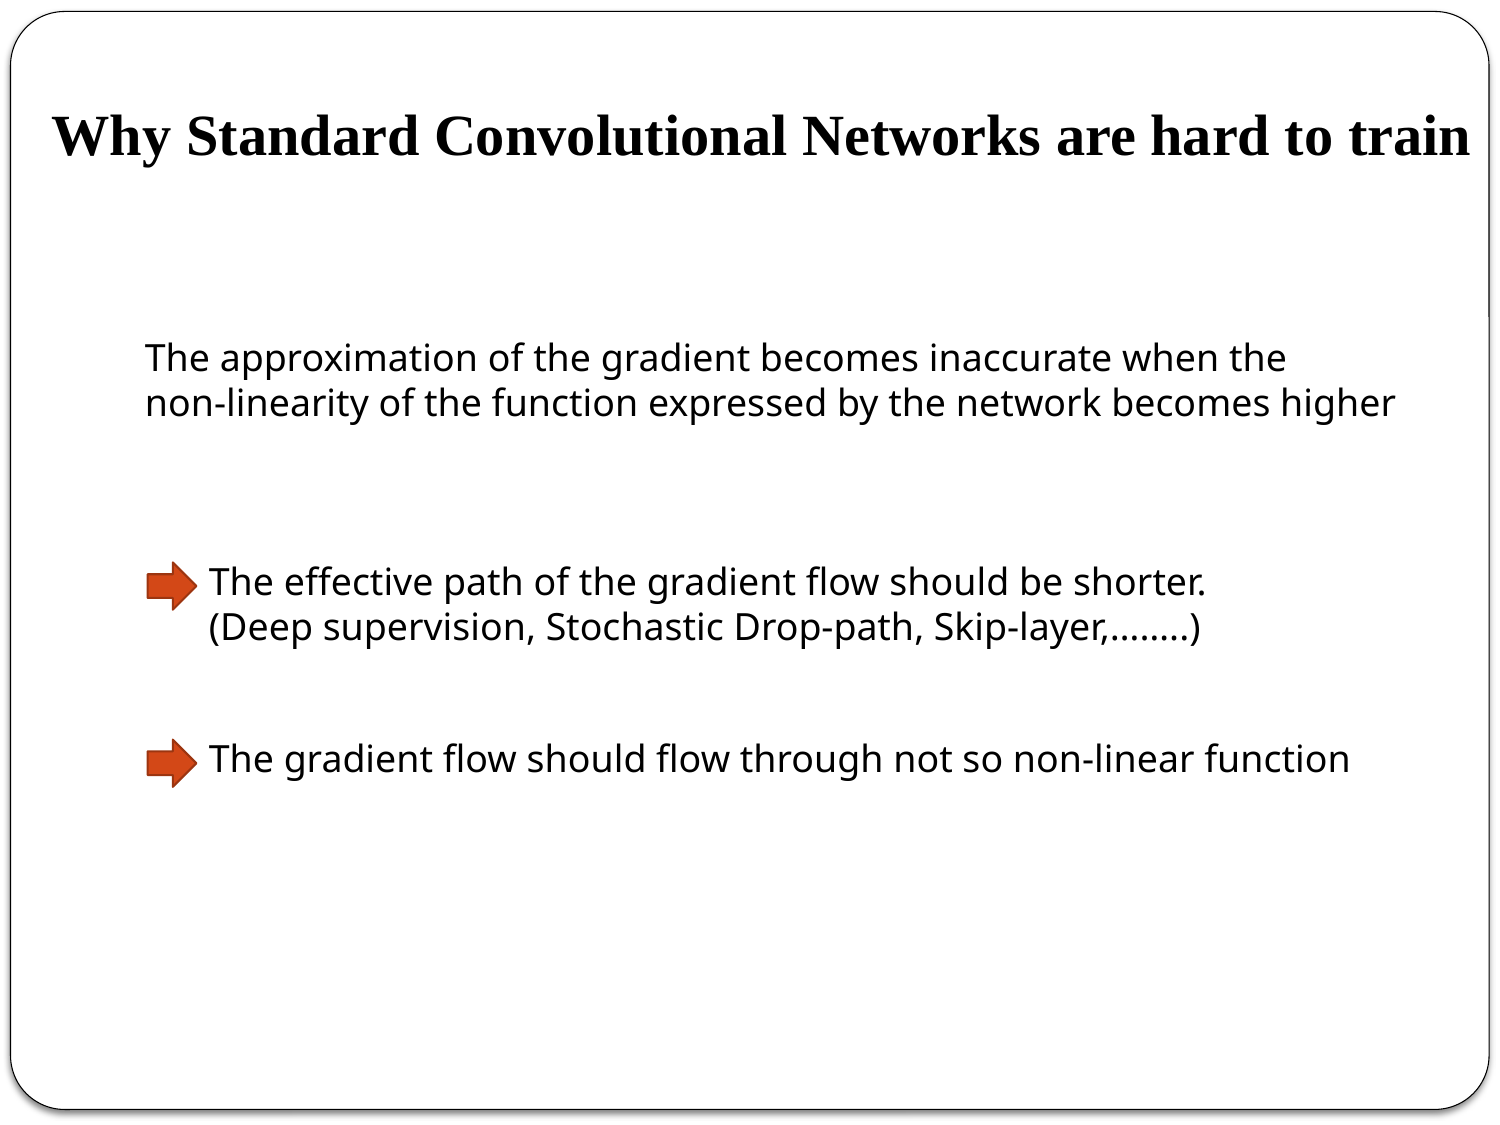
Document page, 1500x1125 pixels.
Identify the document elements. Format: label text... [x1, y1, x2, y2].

text_box [146, 561, 198, 611]
text_box The gradient flow should flow through not so non-linear function [135, 728, 1376, 833]
text_box The effective path of the gradient flow should be shorter. (Deep supervision, Stochastic Drop-path, Skip-layer,……..) [135, 550, 1376, 656]
text_box Why Standard Convolutional Networks are hard to train [36, 90, 1488, 175]
text_box The approximation of the gradient becomes inaccurate when the non-linearity of the function expressed by the network becomes higher [130, 326, 1413, 431]
